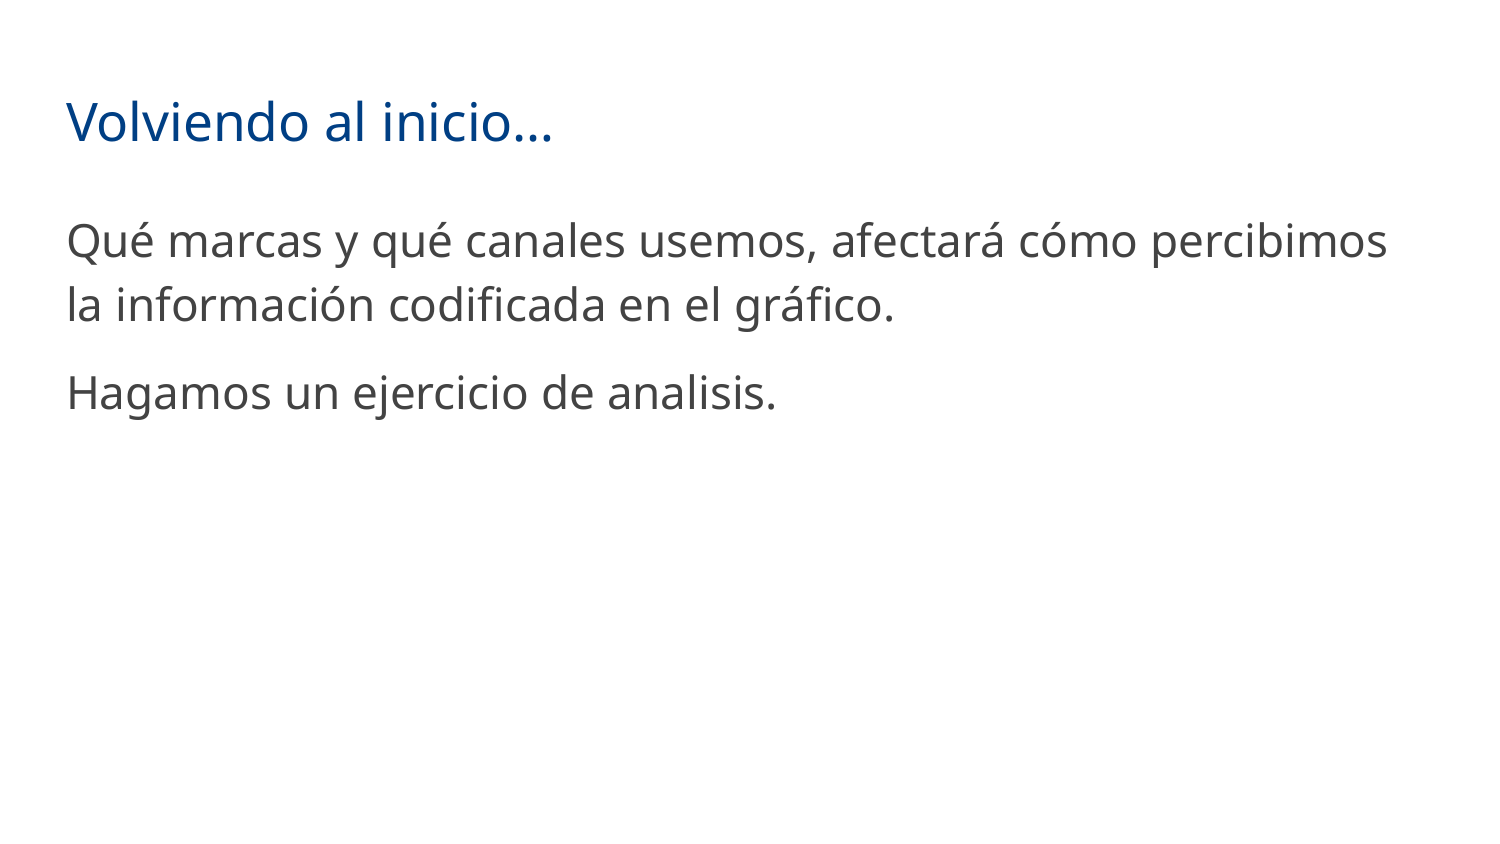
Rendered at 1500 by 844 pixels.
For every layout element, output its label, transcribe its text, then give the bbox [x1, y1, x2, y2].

title Volviendo al inicio… [51, 72, 1449, 167]
list Qué marcas y qué canales usemos, afectará cómo percibimos la información codificada en el gráfico. Hagamos un ejercicio de analisis. [51, 189, 1449, 750]
